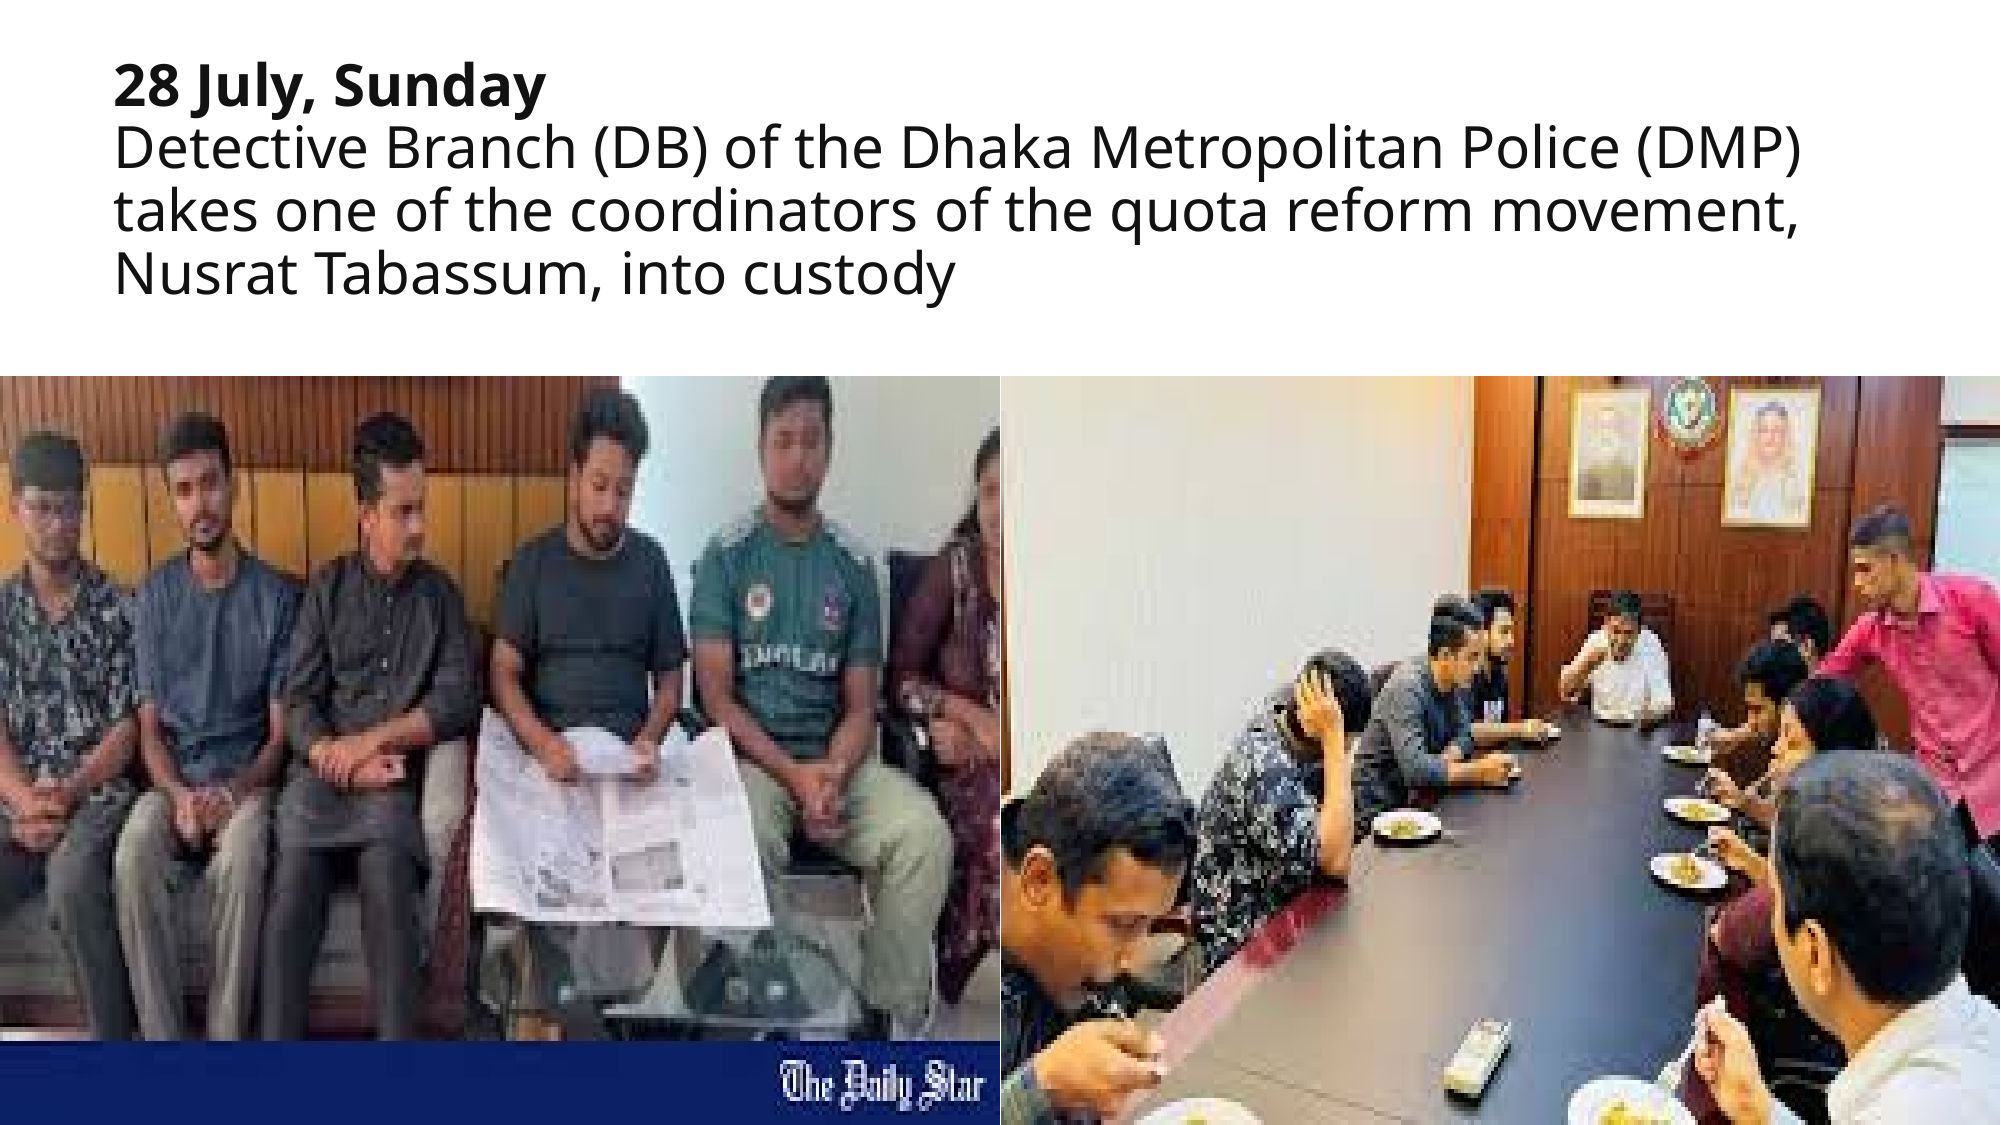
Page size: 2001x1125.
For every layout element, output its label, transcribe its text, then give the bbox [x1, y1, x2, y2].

title 28 July, Sunday Detective Branch (DB) of the Dhaka Metropolitan Police (DMP) takes one of the coordinators of the quota reform movement, Nusrat Tabassum, into custody [99, 107, 1824, 326]
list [1001, 376, 2000, 1125]
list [0, 376, 1000, 1125]
